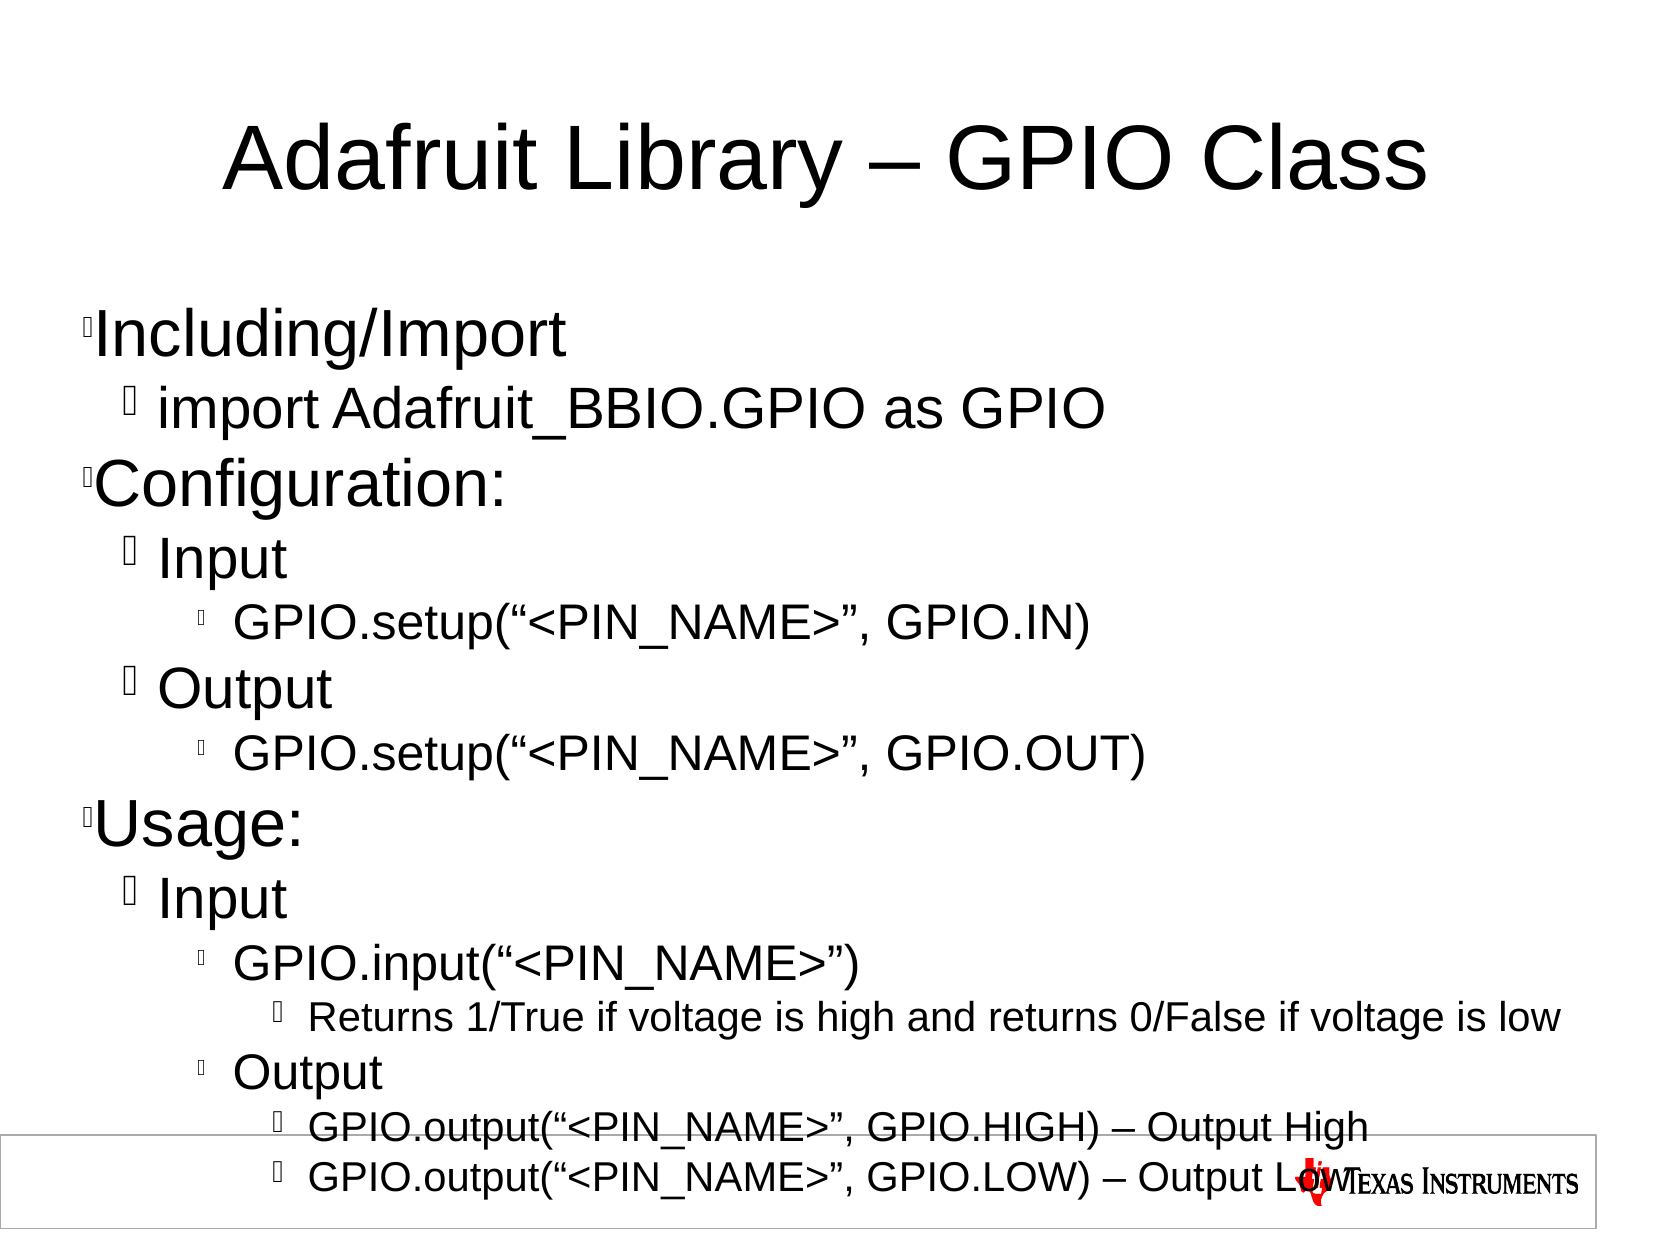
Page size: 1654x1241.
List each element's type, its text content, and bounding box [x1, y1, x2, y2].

text_box Including/Import import Adafruit_BBIO.GPIO as GPIO Configuration: Input GPIO.setup(“<PIN_NAME>”, GPIO.IN) Output GPIO.setup(“<PIN_NAME>”, GPIO.OUT) Usage: Input GPIO.input(“<PIN_NAME>”) Returns 1/True if voltage is high and returns 0/False if voltage is low Output GPIO.output(“<PIN_NAME>”, GPIO.HIGH) – Output High GPIO.output(“<PIN_NAME>”, GPIO.LOW) – Output Low [82, 290, 1571, 1010]
picture [1295, 1158, 1578, 1206]
text_box Adafruit Library – GPIO Class [82, 49, 1571, 257]
